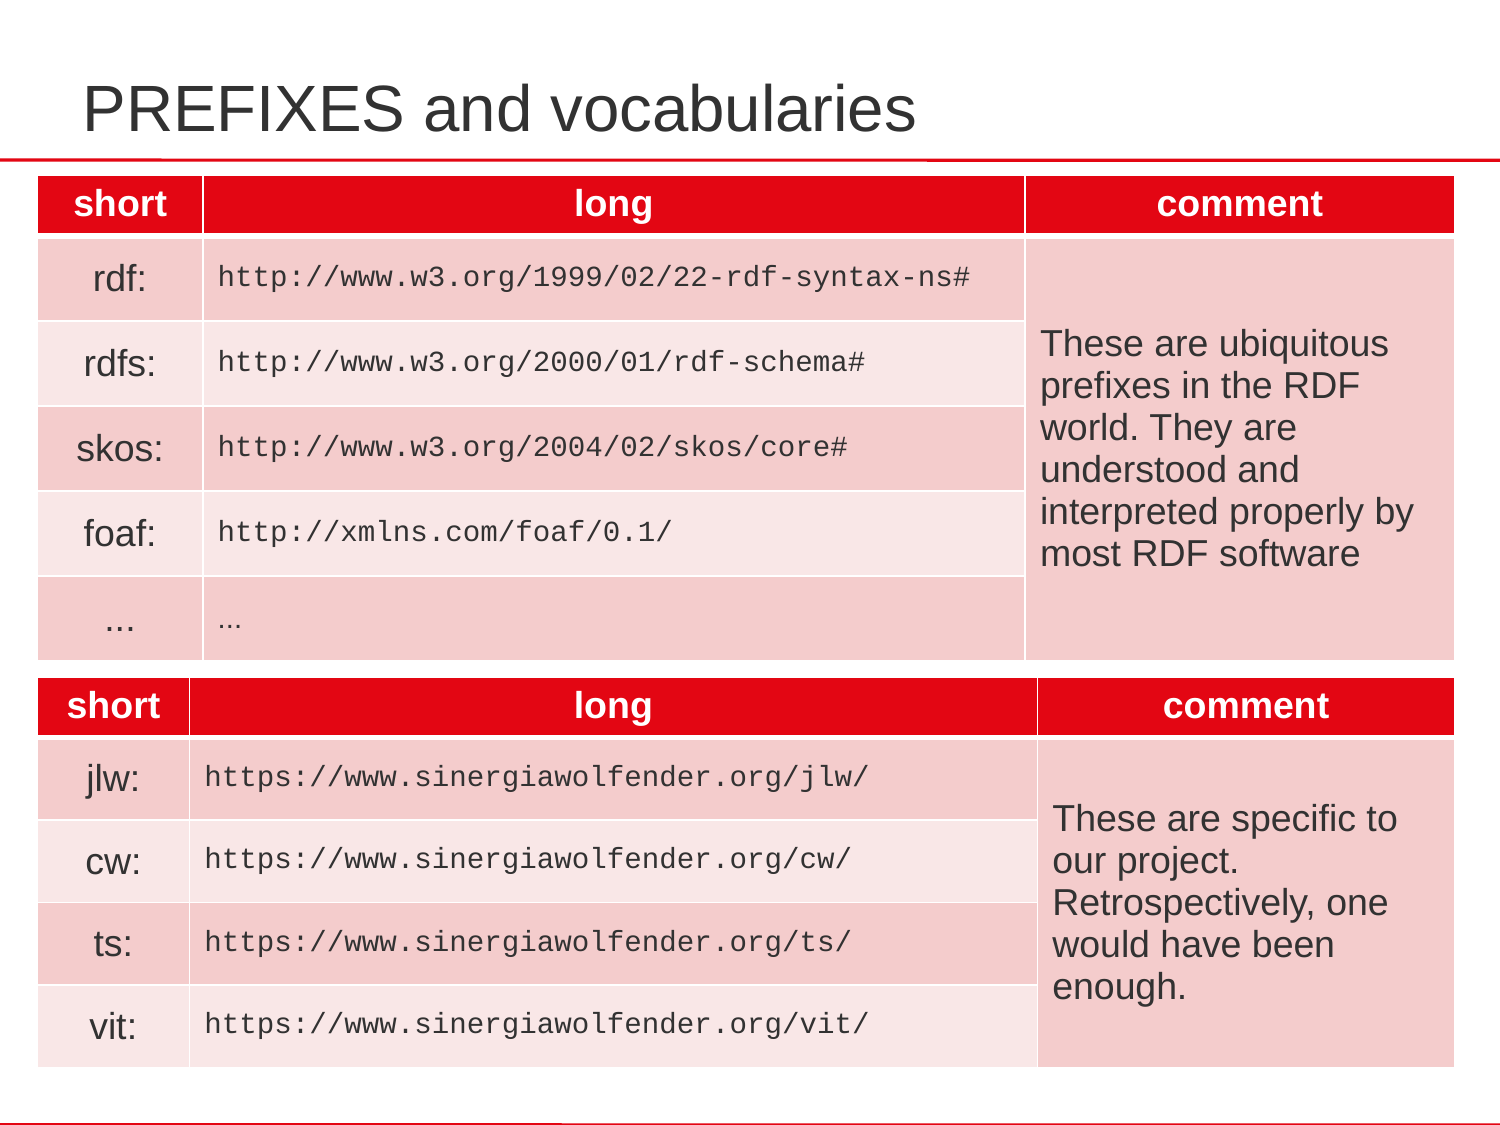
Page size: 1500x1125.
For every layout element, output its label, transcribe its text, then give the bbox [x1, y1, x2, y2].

table_cell rdfs: [38, 322, 202, 405]
table_cell These are specific to our project. Retrospectively, one would have been enough. [1038, 740, 1454, 1067]
table_cell rdf: [38, 239, 202, 320]
table_header short [38, 176, 202, 233]
title PREFIXES and vocabularies [82, 66, 1412, 146]
table_cell http://www.w3.org/1999/02/22-rdf-syntax-ns# [204, 239, 1024, 320]
table_cell skos: [38, 407, 202, 490]
table_cell foaf: [38, 492, 202, 575]
table_cell ts: [38, 903, 189, 984]
table_cell https://www.sinergiawolfender.org/ts/ [190, 903, 1037, 984]
table_header long [204, 176, 1024, 233]
table_header comment [1026, 176, 1454, 233]
table_header long [190, 678, 1037, 735]
table_header short [38, 678, 189, 735]
table_cell http://www.w3.org/2000/01/rdf-schema# [204, 322, 1024, 405]
table_cell These are ubiquitous prefixes in the RDF world. They are understood and interpreted properly by most RDF software [1026, 239, 1454, 660]
table_cell ... [204, 577, 1024, 660]
table_cell https://www.sinergiawolfender.org/jlw/ [190, 740, 1037, 819]
table_cell https://www.sinergiawolfender.org/cw/ [190, 821, 1037, 902]
table_cell https://www.sinergiawolfender.org/vit/ [190, 986, 1037, 1067]
table_header comment [1038, 678, 1454, 735]
table_cell jlw: [38, 740, 189, 819]
table_cell http://xmlns.com/foaf/0.1/ [204, 492, 1024, 575]
table_cell vit: [38, 986, 189, 1067]
table_cell cw: [38, 821, 189, 902]
table_cell ... [38, 577, 202, 660]
table_cell http://www.w3.org/2004/02/skos/core# [204, 407, 1024, 490]
